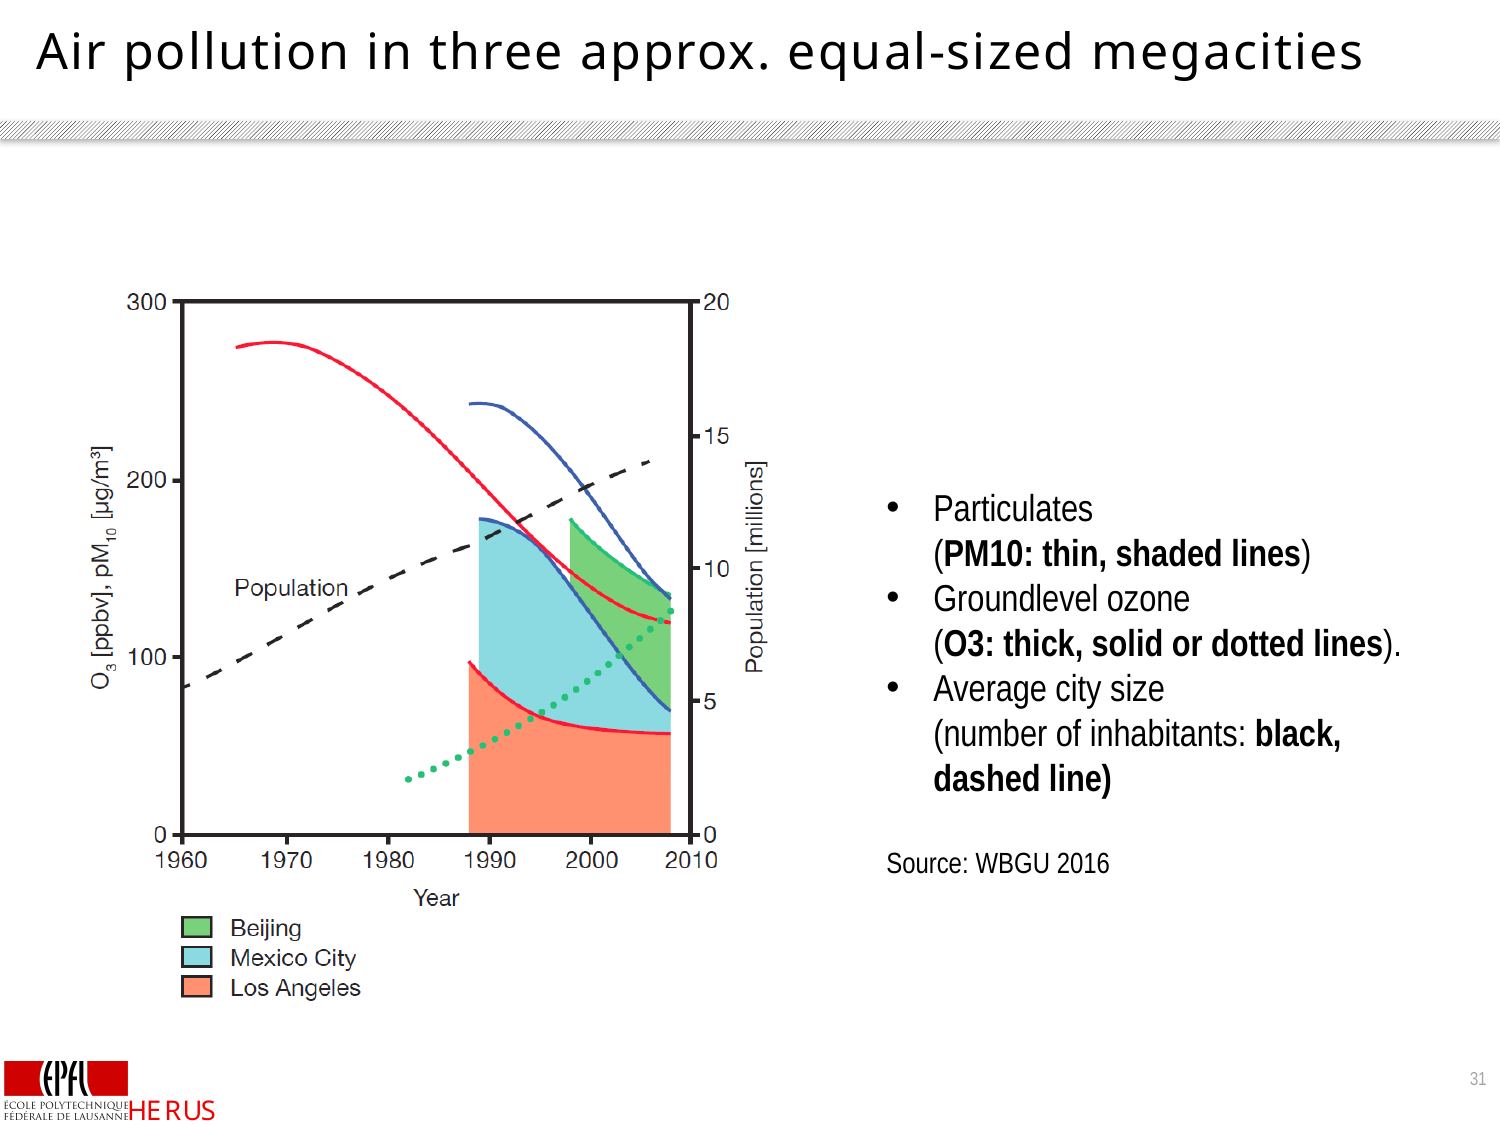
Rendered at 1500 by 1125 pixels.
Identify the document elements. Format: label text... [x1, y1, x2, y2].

picture [64, 264, 841, 1014]
picture [4, 1061, 128, 1120]
title Air pollution in three approx. equal-sized megacities [21, 11, 1473, 114]
text_box Particulates (PM10: thin, shaded lines) Groundlevel ozone (O3: thick, solid or dotted lines). Average city size (number of inhabitants: black, dashed line) Source: WBGU 2016 [871, 476, 1438, 887]
